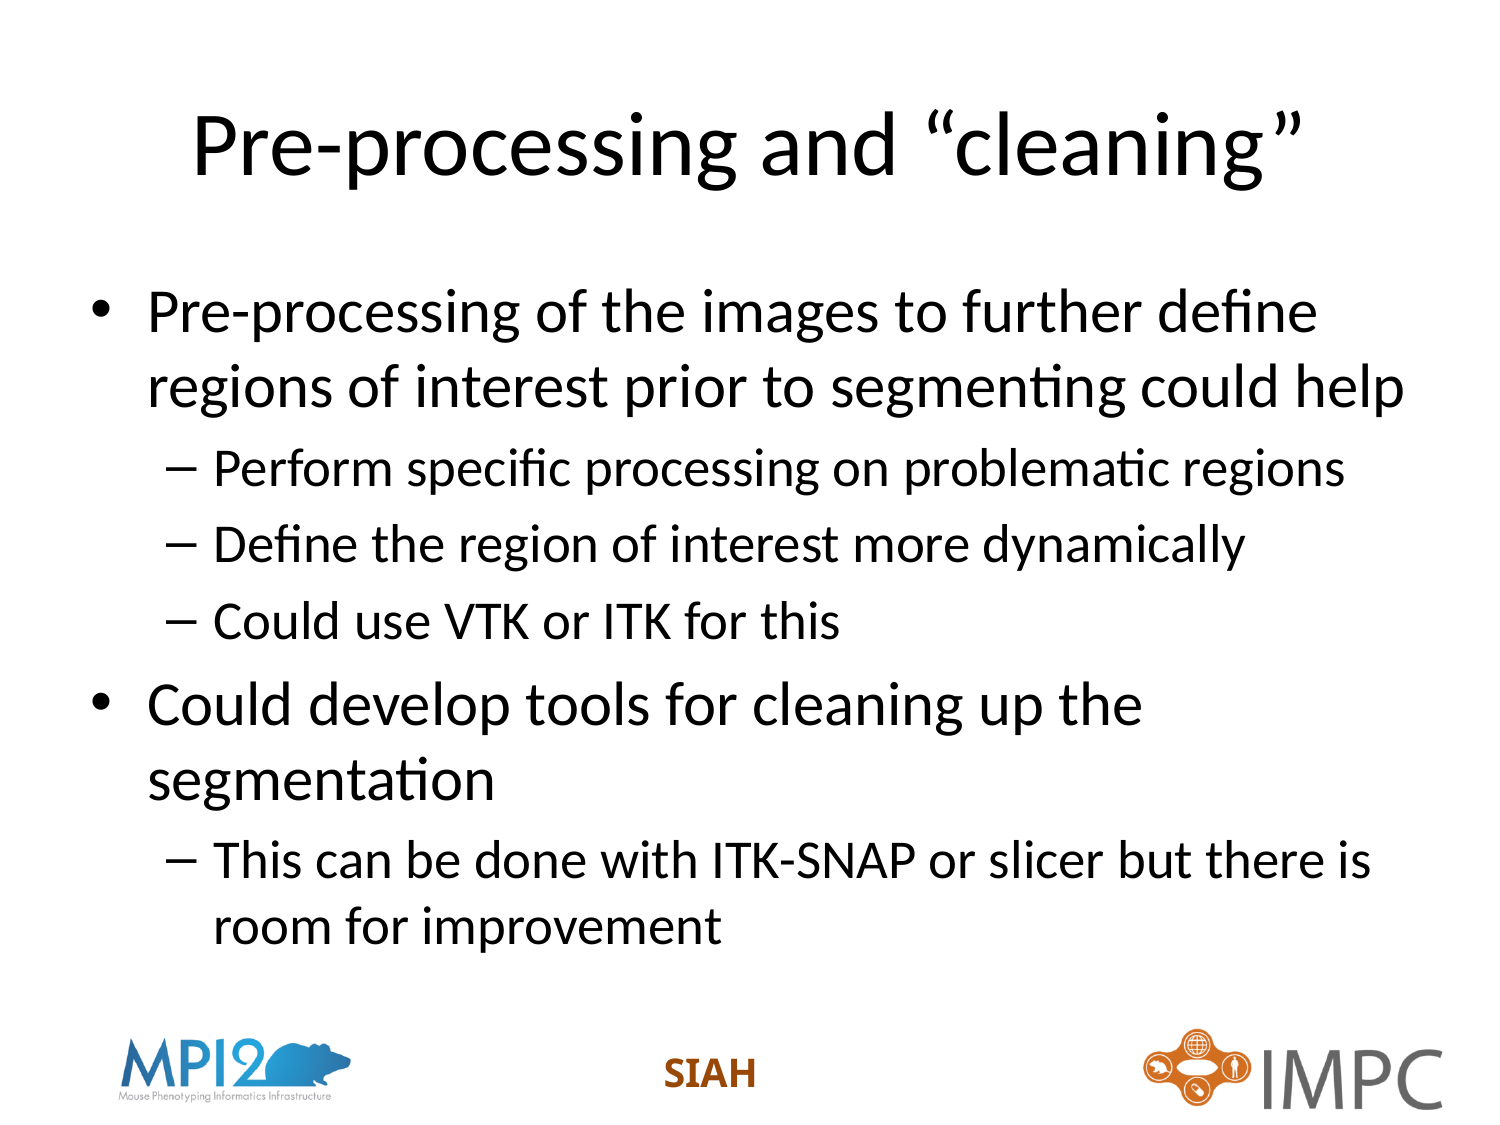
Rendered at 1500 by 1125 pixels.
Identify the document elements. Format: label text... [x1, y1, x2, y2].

title Pre-processing and “cleaning” [75, 45, 1425, 233]
list Pre-processing of the images to further define regions of interest prior to segmenting could help Perform specific processing on problematic regions Define the region of interest more dynamically Could use VTK or ITK for this Could develop tools for cleaning up the segmentation This can be done with ITK-SNAP or slicer but there is room for improvement [75, 262, 1425, 1005]
picture [100, 1023, 364, 1114]
picture [1139, 1023, 1450, 1112]
